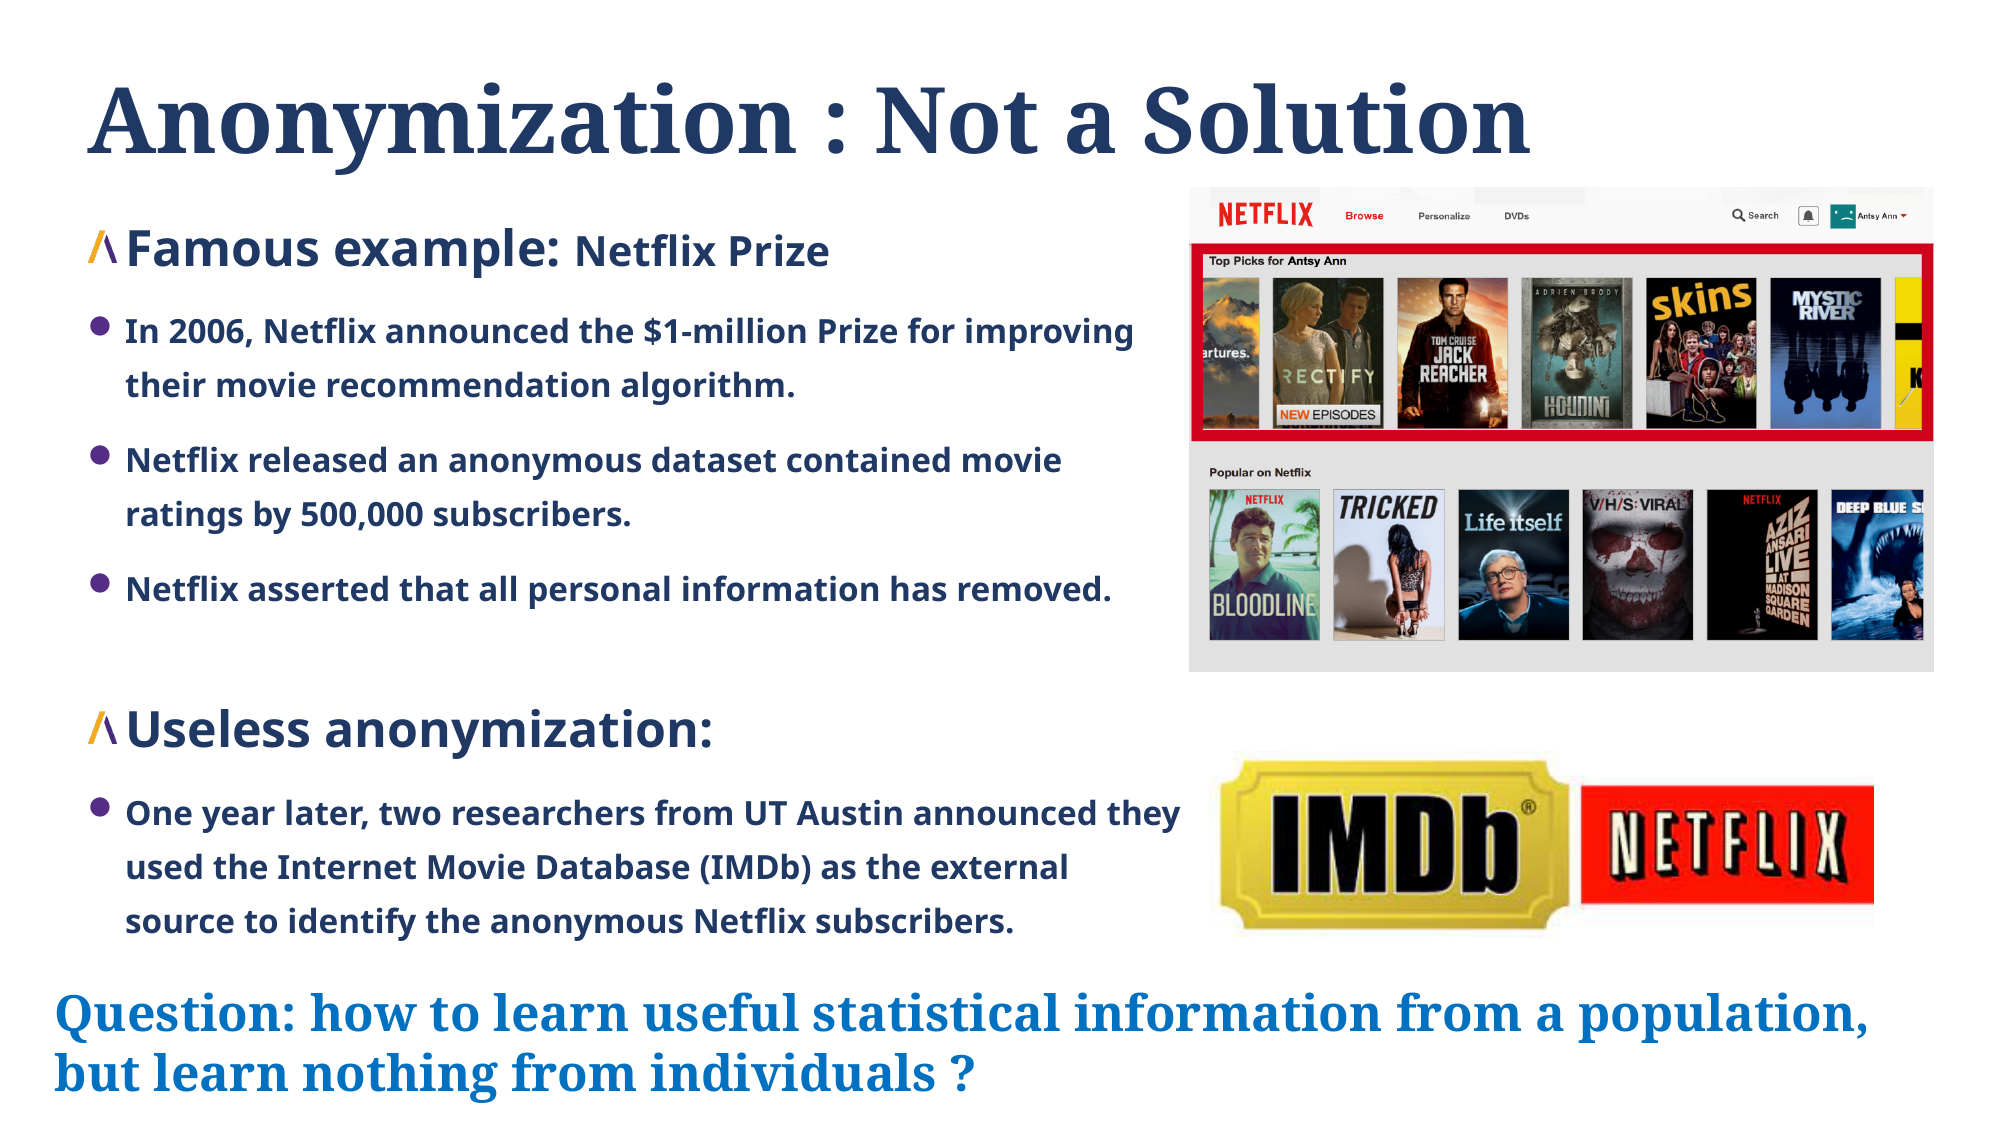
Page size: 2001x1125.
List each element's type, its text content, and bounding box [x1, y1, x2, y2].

text_box Question: how to learn useful statistical information from a population, but learn nothing from individuals ? [40, 974, 1960, 1110]
text_box Famous example: Netflix Prize In 2006, Netflix announced the $1-million Prize for improving their movie recommendation algorithm. Netflix released an anonymous dataset contained movie ratings by 500,000 subscribers. Netflix asserted that all personal information has removed. Useless anonymization: One year later, two researchers from UT Austin announced they used the Internet Movie Database (IMDb) as the external source to identify the anonymous Netflix subscribers. [72, 187, 1199, 974]
picture [1189, 187, 1934, 672]
picture [1209, 751, 1874, 938]
picture [87, 709, 117, 745]
title Anonymization : Not a Solution [72, 59, 1863, 187]
picture [87, 228, 117, 264]
